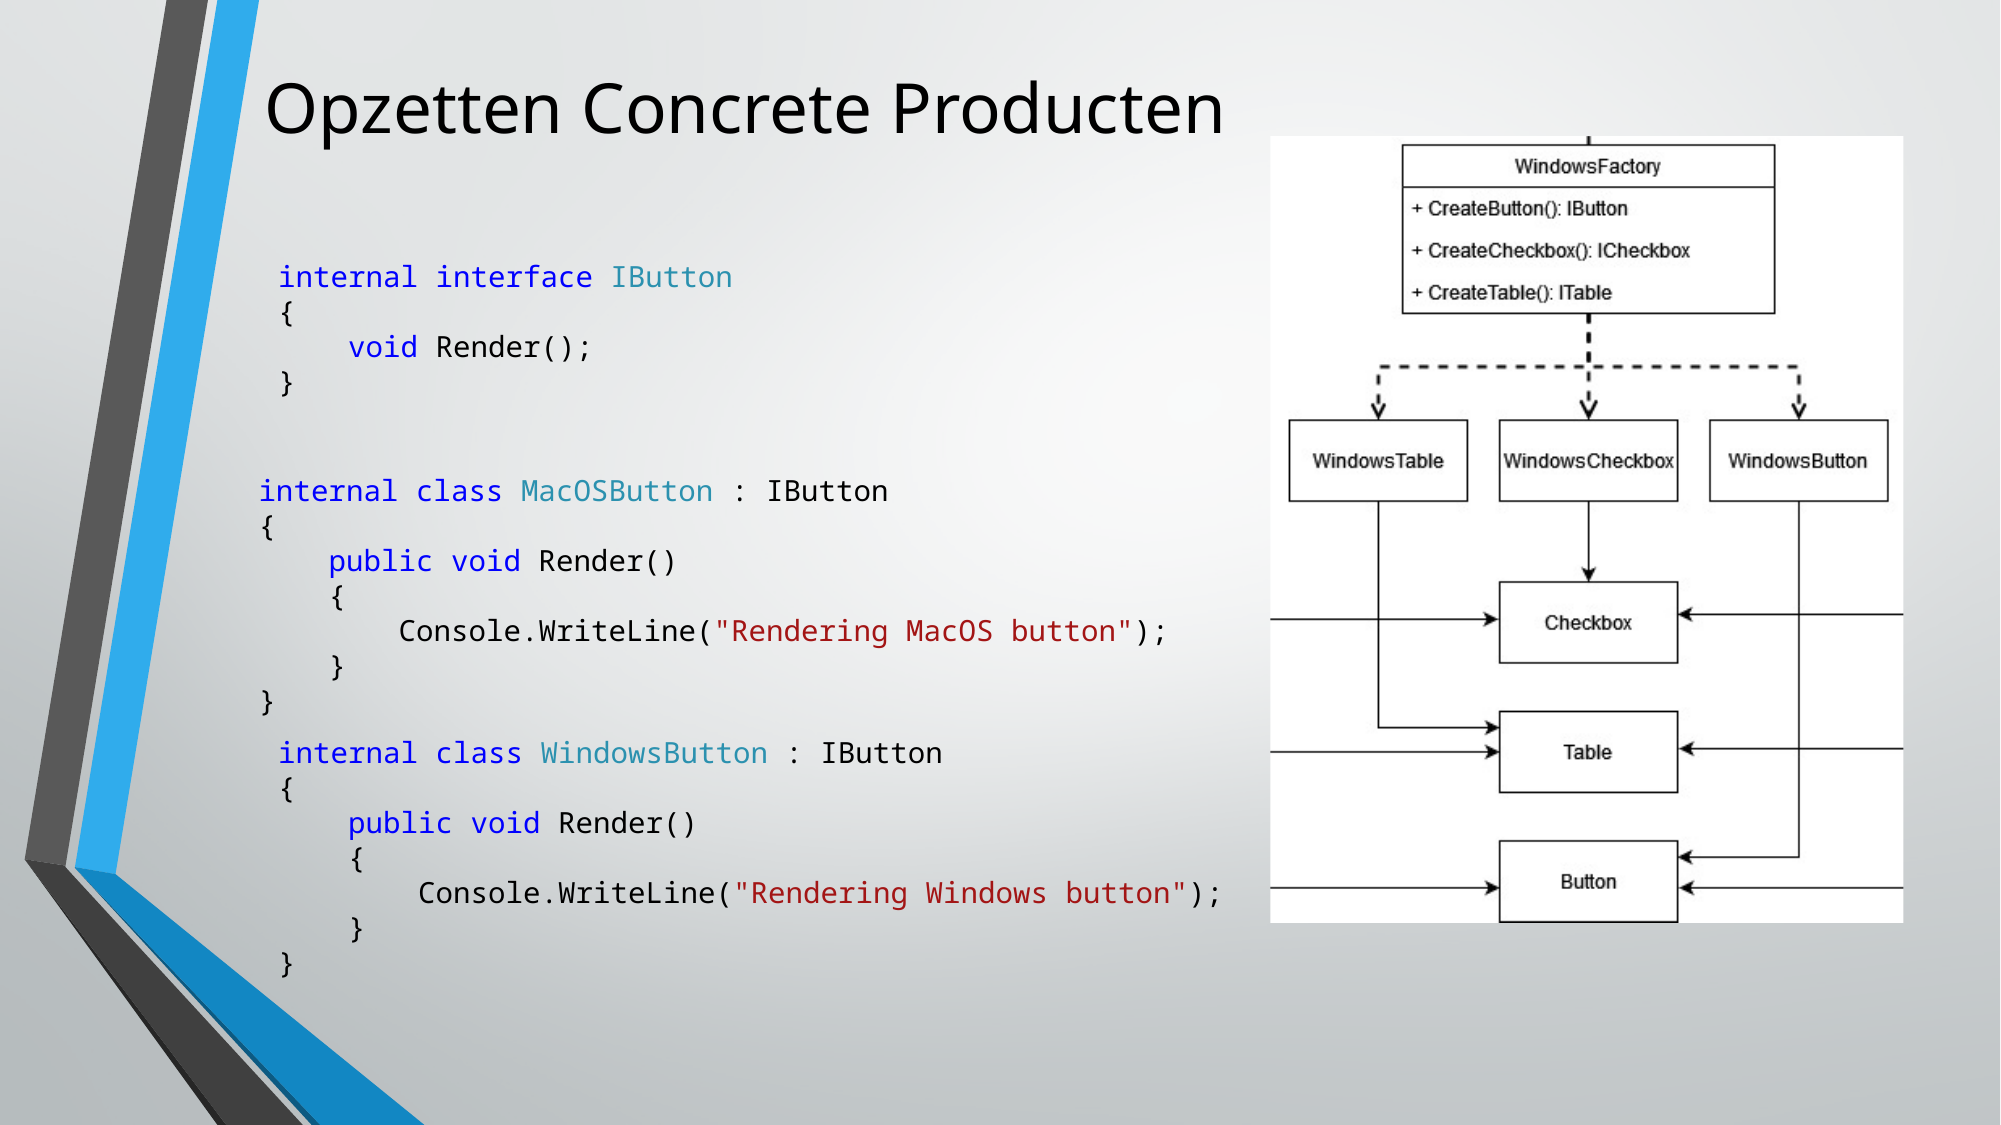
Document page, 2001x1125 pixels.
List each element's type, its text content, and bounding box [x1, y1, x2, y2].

title Opzetten Concrete Producten [0, 56, 1568, 156]
picture [1270, 135, 1904, 923]
text_box internal class MacOSButton : IButton { public void Render() { Console.WriteLine("Rendering MacOS button"); } } [226, 464, 1246, 725]
text_box internal interface IButton { void Render(); } [245, 250, 1266, 406]
text_box internal class WindowsButton : IButton { public void Render() { Console.WriteLine("Rendering Windows button"); } } [245, 727, 1246, 987]
